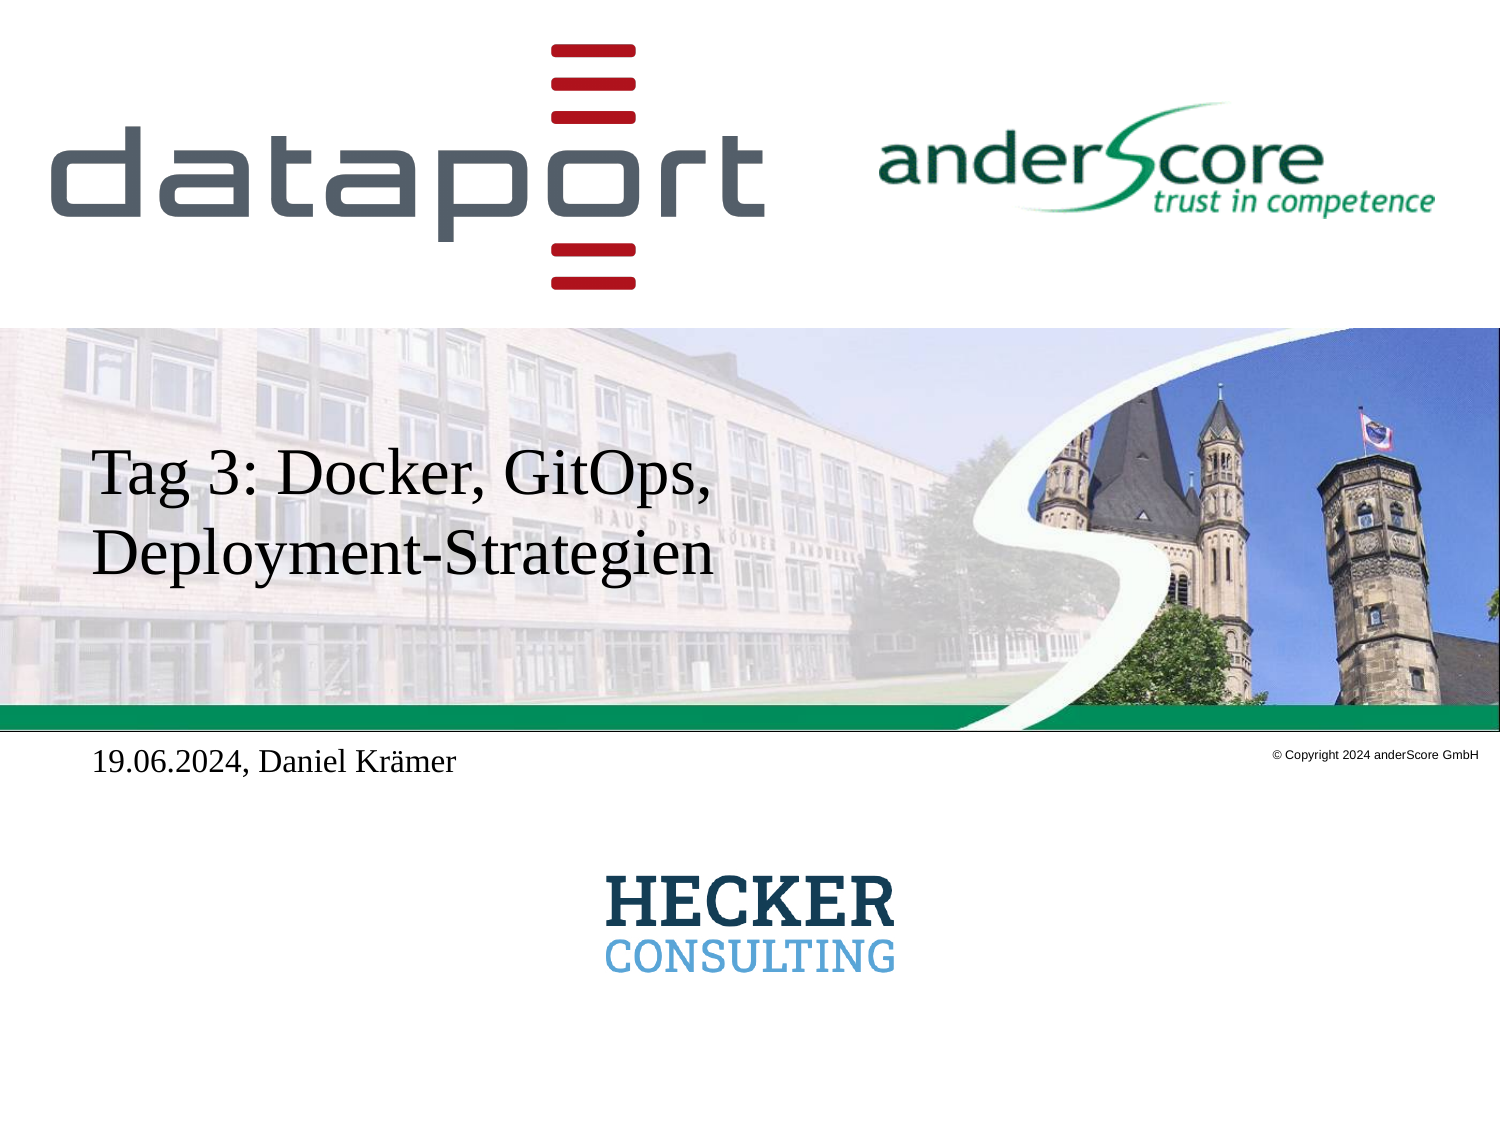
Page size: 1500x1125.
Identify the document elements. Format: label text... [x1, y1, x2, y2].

picture [879, 101, 1435, 219]
picture [0, 328, 1500, 732]
title Tag 3: Docker, GitOps, Deployment-Strategien [76, 420, 975, 575]
subtitle 19.06.2024, Daniel Krämer [76, 732, 765, 835]
picture [555, 735, 945, 1125]
picture [50, 43, 765, 291]
